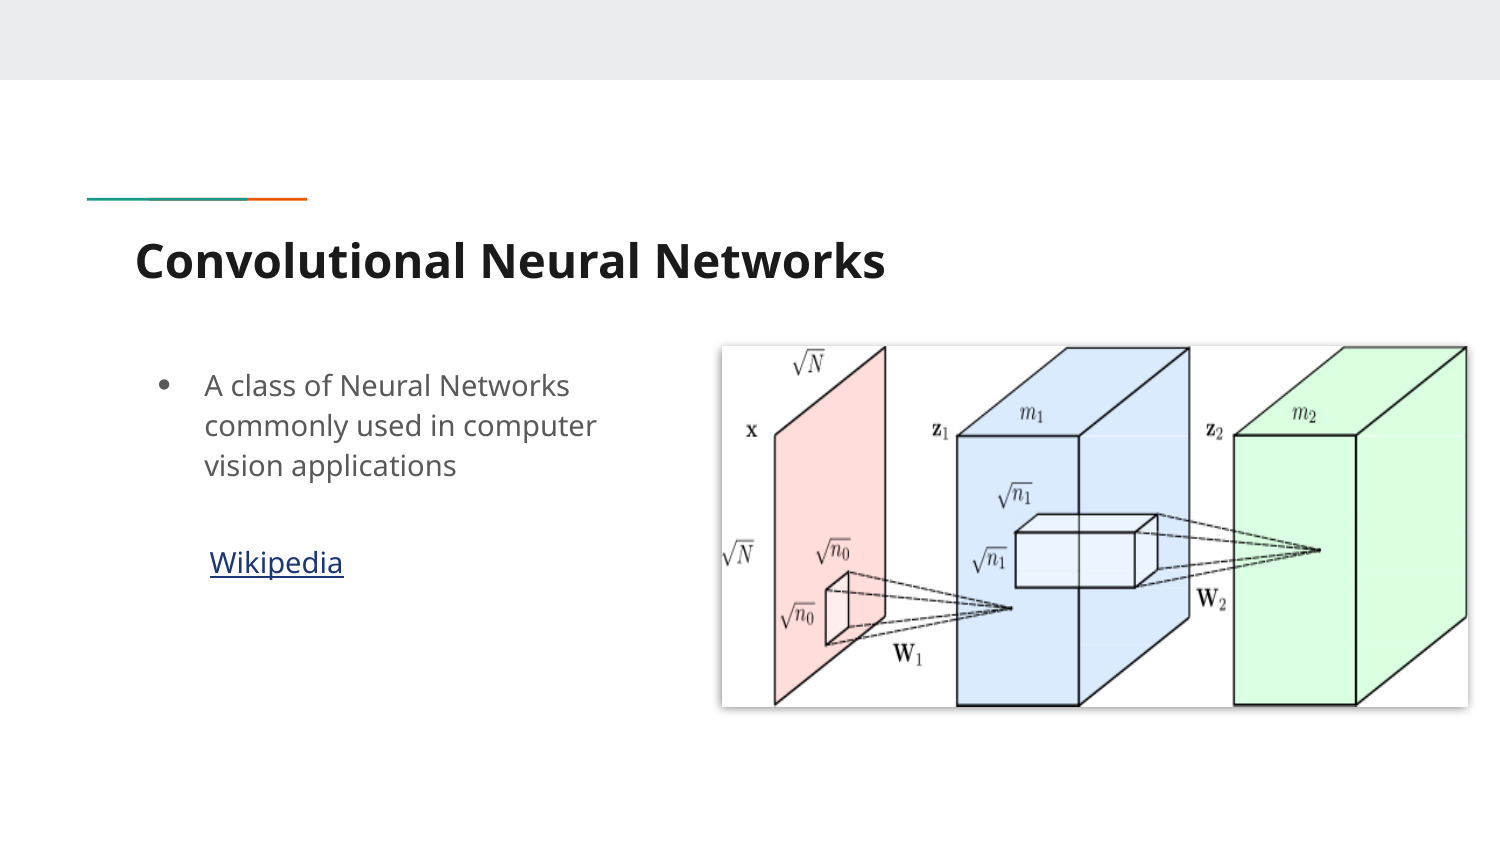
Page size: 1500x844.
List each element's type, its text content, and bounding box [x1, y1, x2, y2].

title Convolutional Neural Networks [119, 216, 1381, 305]
list A class of Neural Networks commonly used in computer vision applications Wikipedia [119, 346, 690, 707]
picture [721, 346, 1468, 707]
